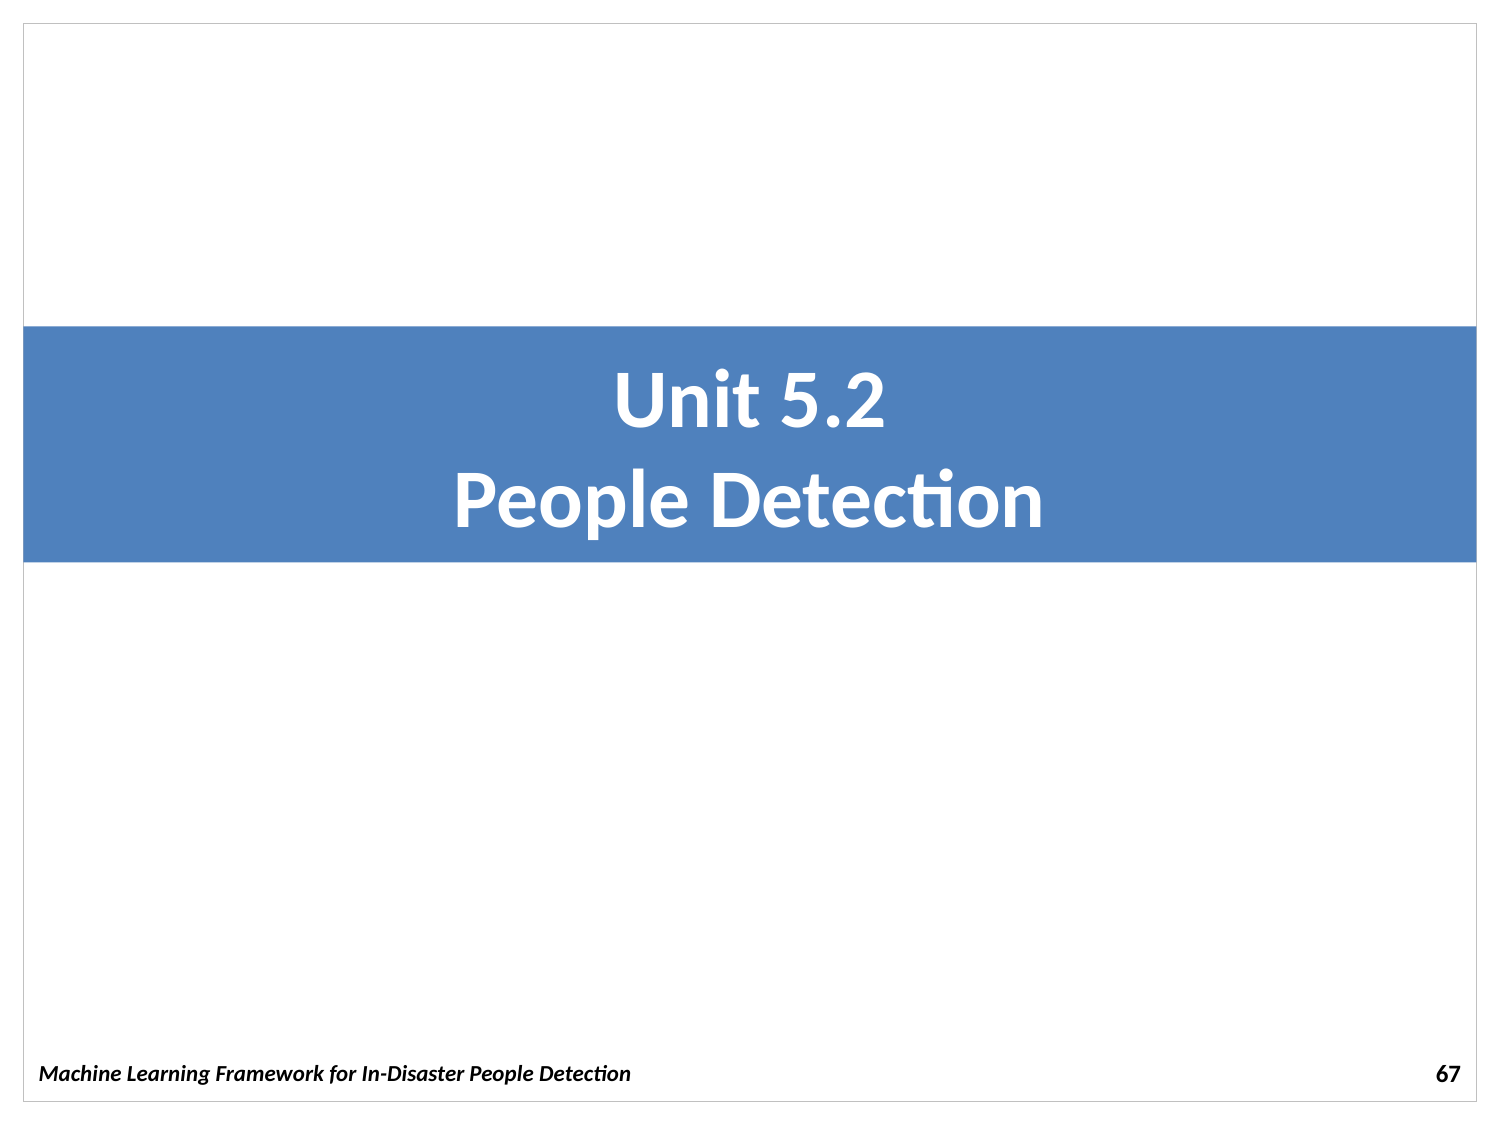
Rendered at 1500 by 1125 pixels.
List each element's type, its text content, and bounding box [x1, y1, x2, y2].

title Unit 5.2 People Detection [23, 326, 1477, 563]
footer Machine Learning Framework for In-Disaster People Detection [23, 1042, 1353, 1103]
slide_number 67 [1353, 1042, 1477, 1103]
